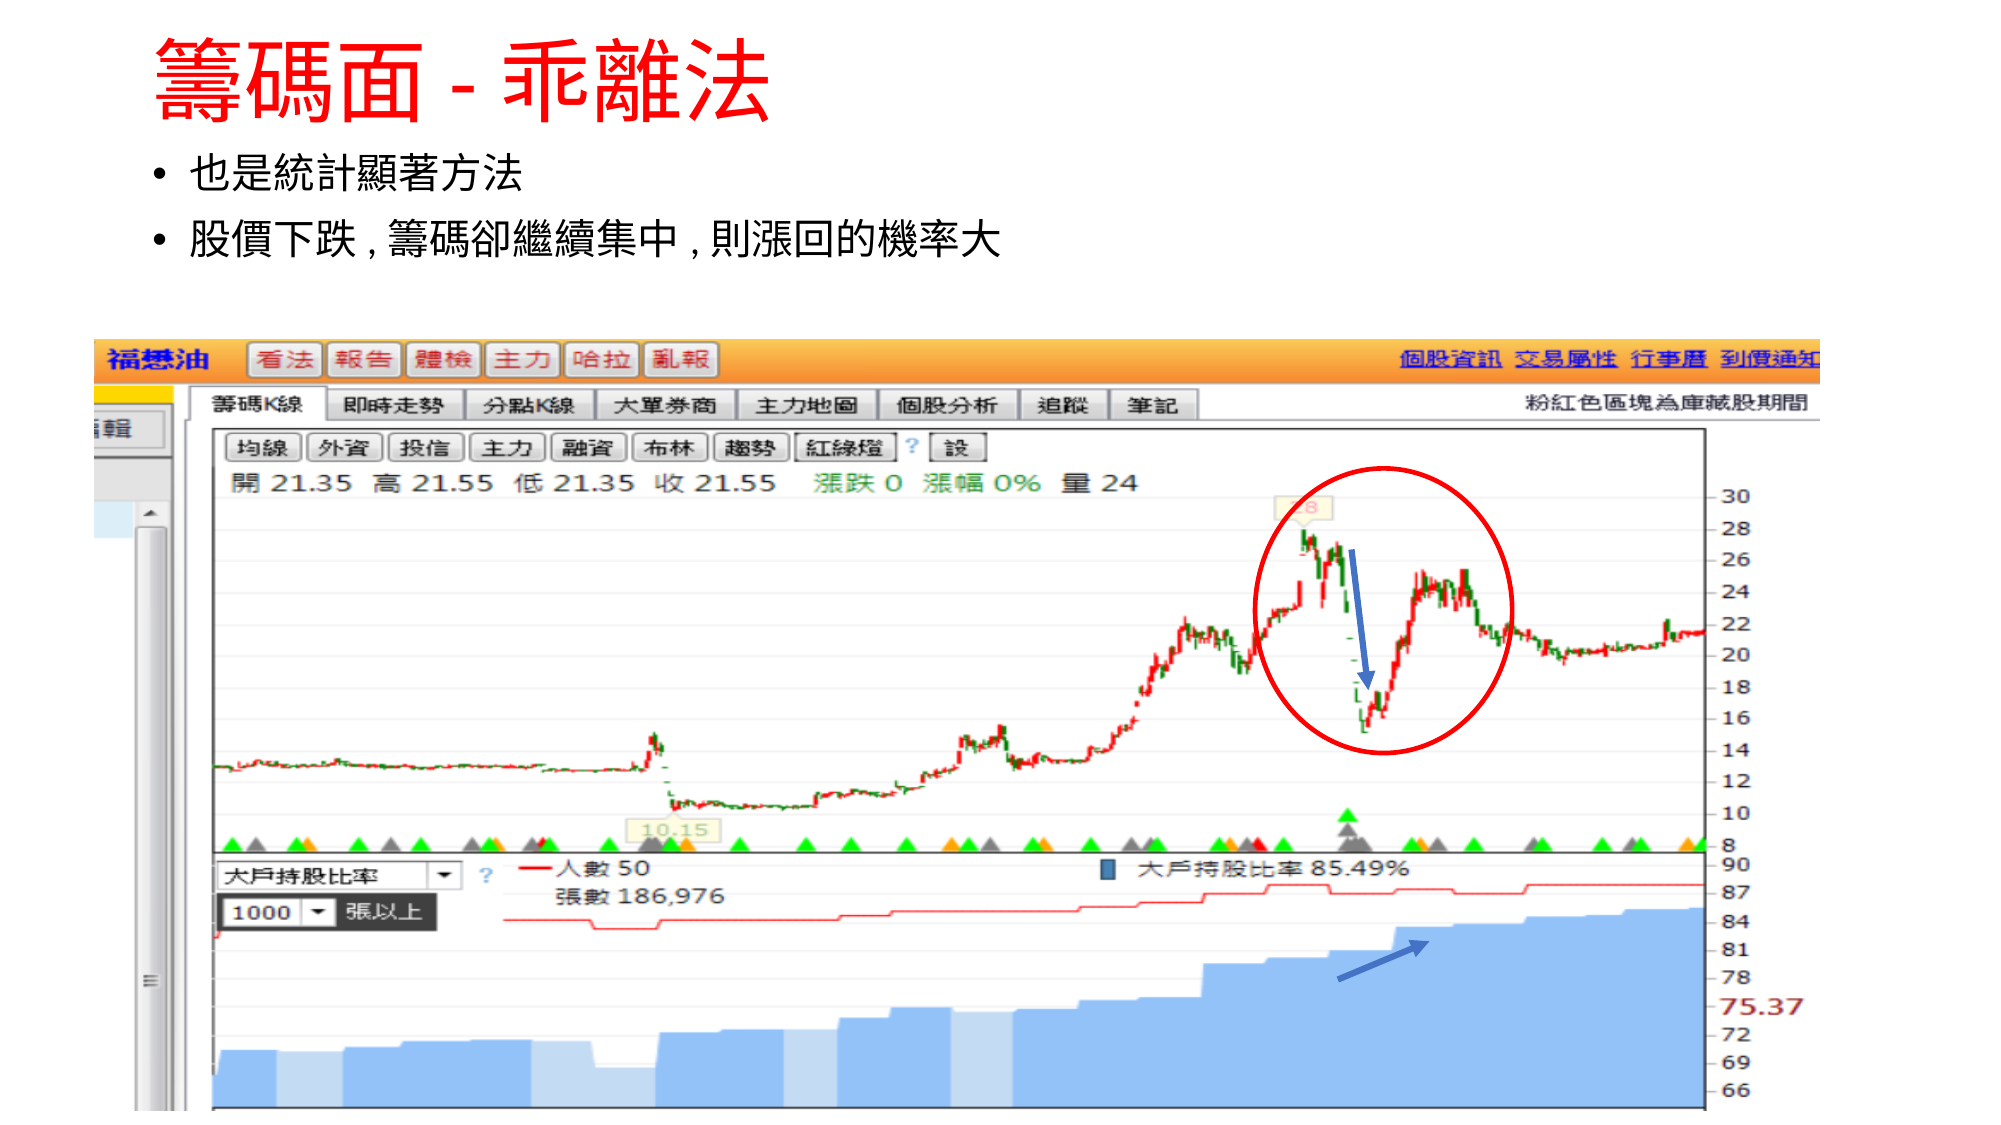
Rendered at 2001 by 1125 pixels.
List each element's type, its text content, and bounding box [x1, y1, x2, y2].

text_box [1337, 941, 1430, 980]
list 也是統計顯著方法 股價下跌,籌碼卻繼續集中,則漲回的機率大 [137, 145, 1863, 1014]
picture [94, 339, 1820, 1111]
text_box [1351, 549, 1369, 691]
title 籌碼面-乖離法 [137, 0, 1863, 145]
